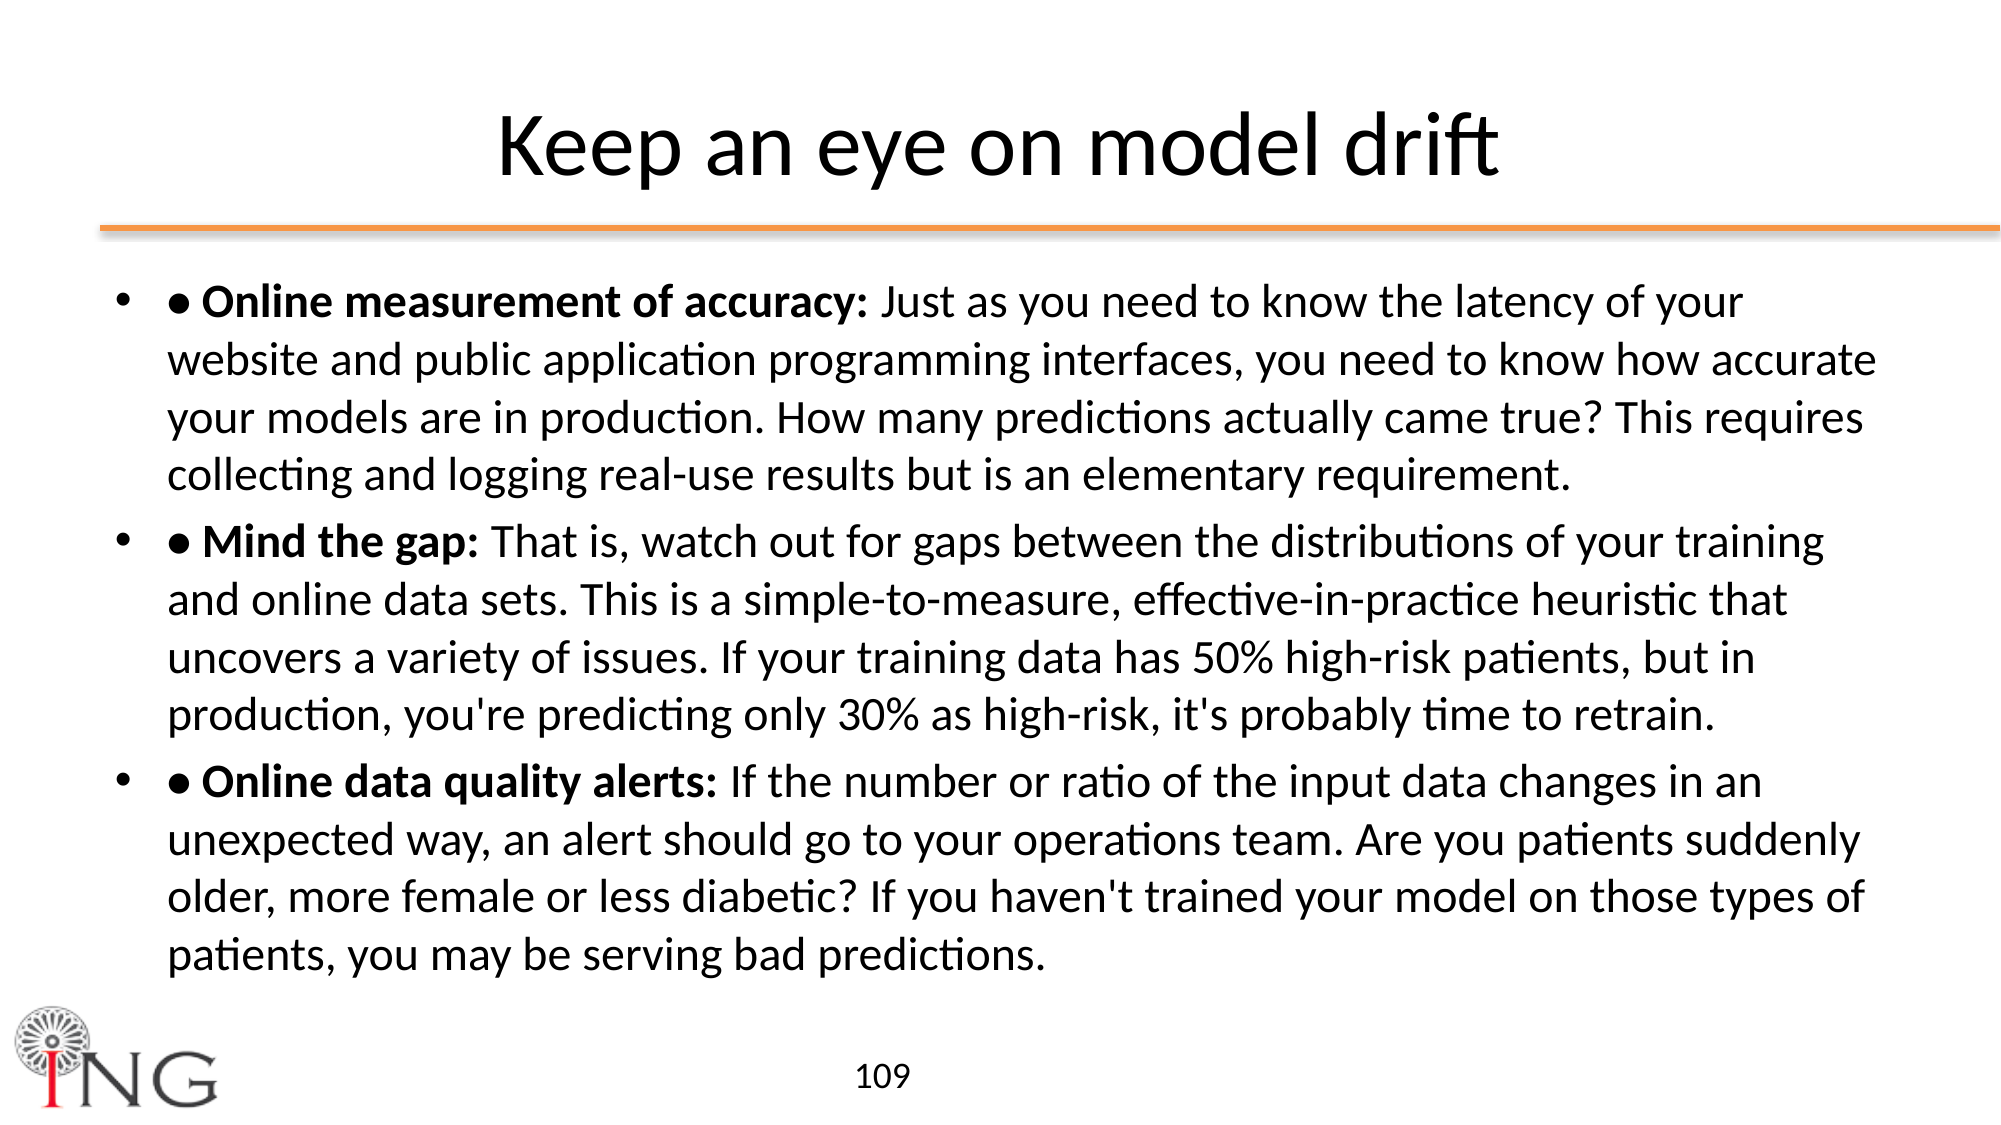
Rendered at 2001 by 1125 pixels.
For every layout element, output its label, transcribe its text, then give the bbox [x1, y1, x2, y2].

picture [0, 987, 244, 1125]
slide_number 109 [839, 1043, 1900, 1104]
title Keep an eye on model drift [99, 45, 1900, 233]
list • Online measurement of accuracy: Just as you need to know the latency of your website and public application programming interfaces, you need to know how accurate your models are in production. How many predictions actually came true? This requires collecting and logging real-use results but is an elementary requirement. • Mind the gap: That is, watch out for gaps between the distributions of your training and online data sets. This is a simple-to-measure, effective-in-practice heuristic that uncovers a variety of issues. If your training data has 50% high-risk patients, but in production, you're predicting only 30% as high-risk, it's probably time to retrain. • Online data quality alerts: If the number or ratio of the input data changes in an unexpected way, an alert should go to your operations team. Are you patients suddenly older, more female or less diabetic? If you haven't trained your model on those types of patients, you may be serving bad predictions. [99, 262, 1900, 1005]
